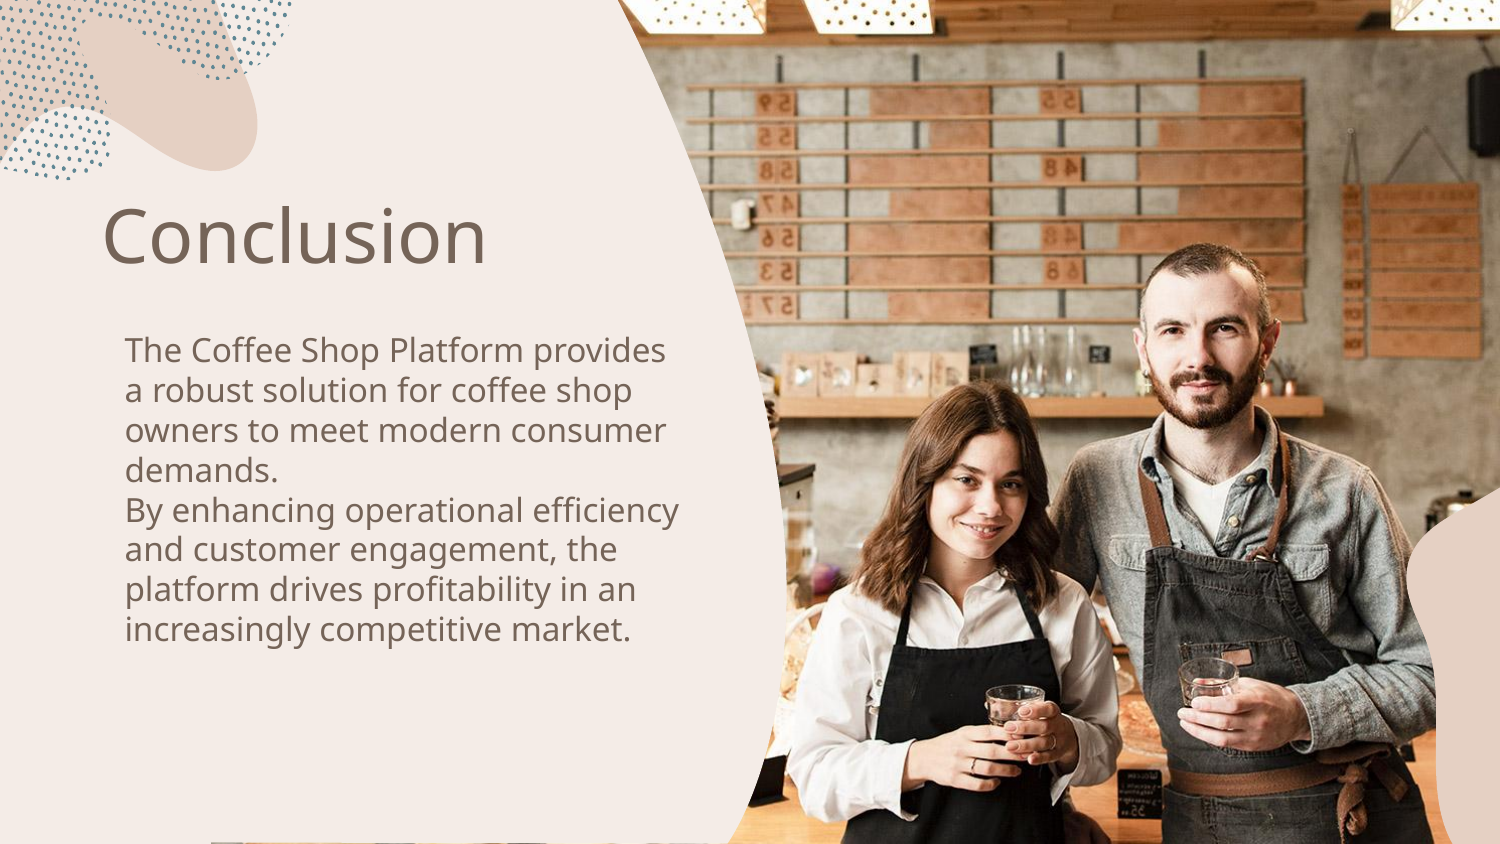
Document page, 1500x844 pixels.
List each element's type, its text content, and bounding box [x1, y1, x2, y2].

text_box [0, 0, 292, 181]
text_box [0, 190, 206, 843]
picture [211, 0, 1500, 844]
title Conclusion [86, 190, 206, 294]
subtitle The Coffee Shop Platform provides a robust solution for coffee shop owners to meet modern consumer demands. By enhancing operational efficiency and customer engagement, the platform drives profitability in an increasingly competitive market. [109, 314, 206, 482]
